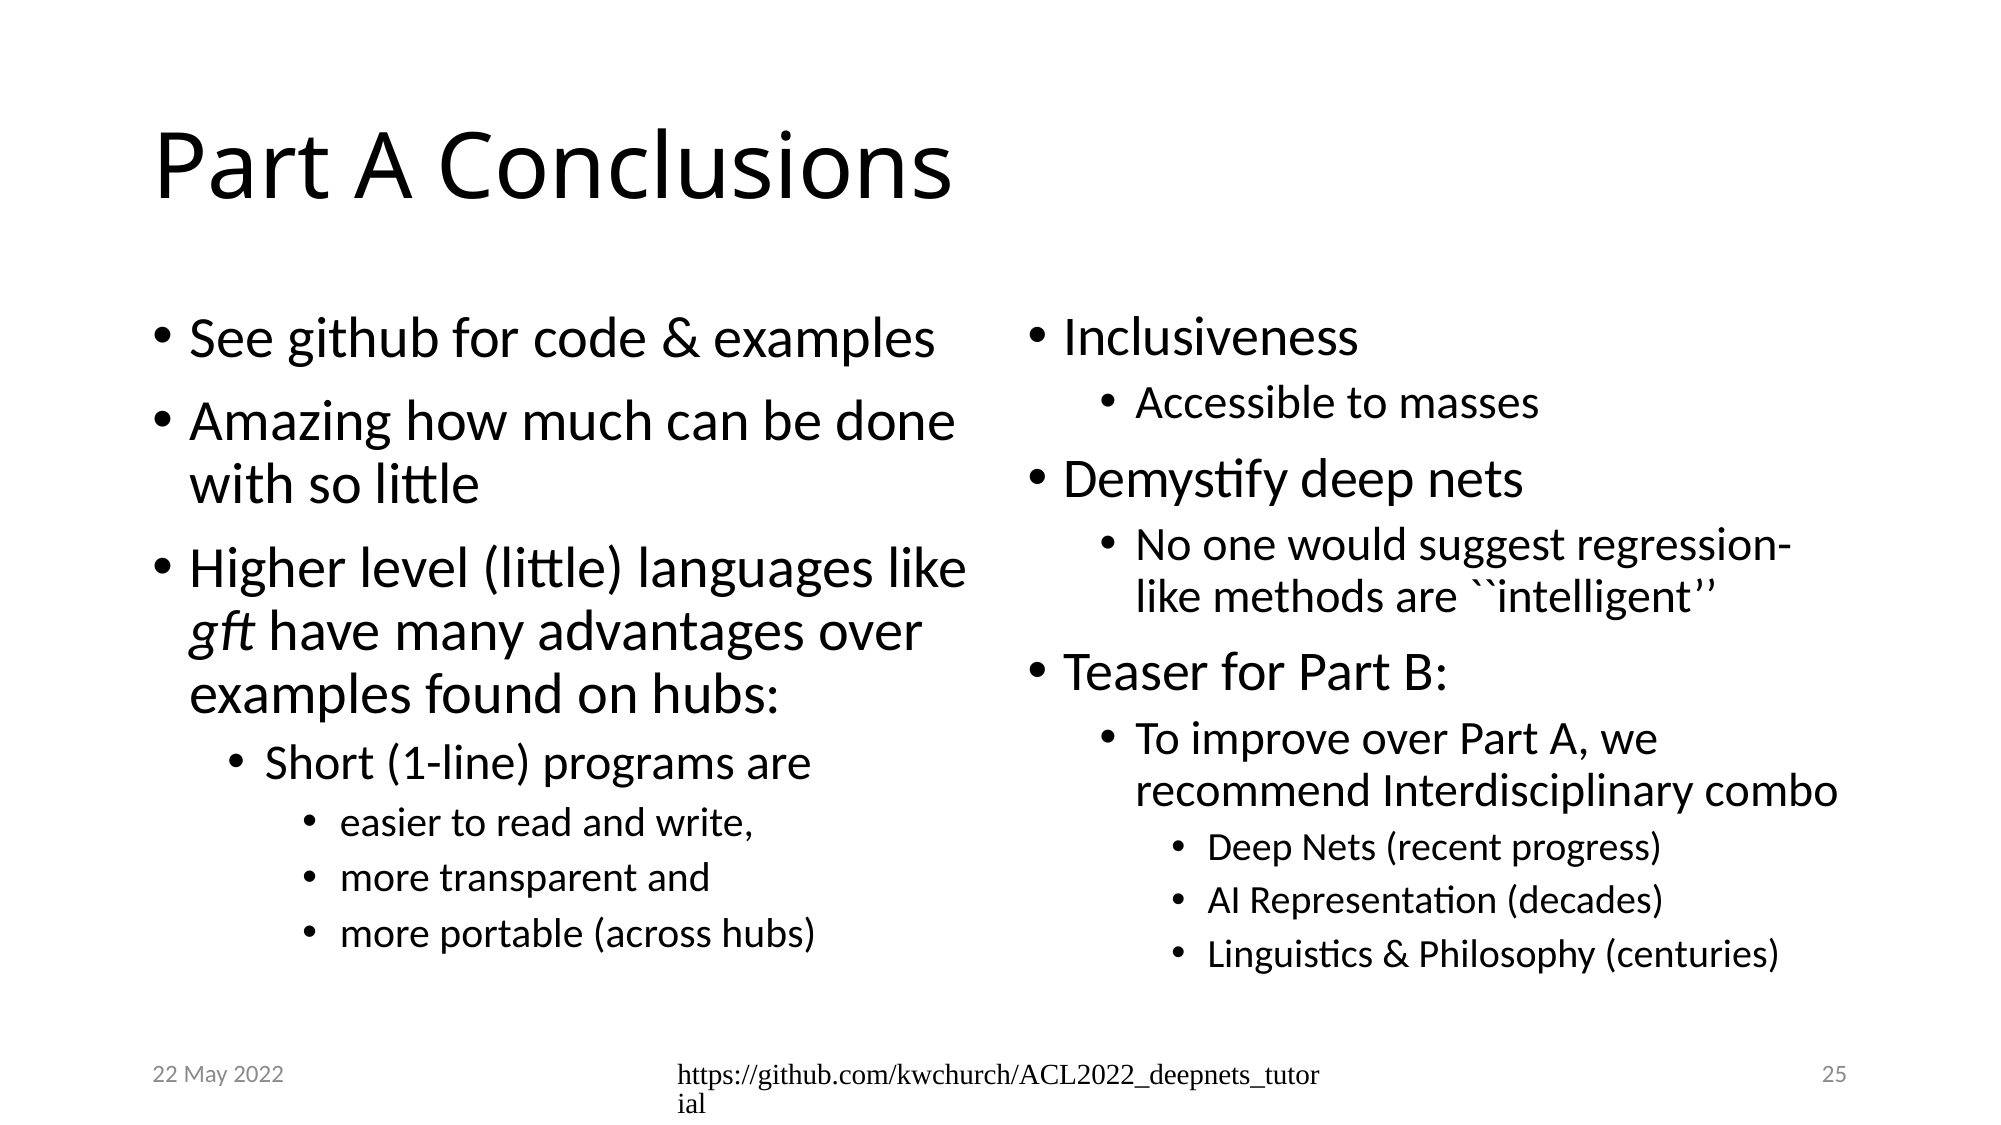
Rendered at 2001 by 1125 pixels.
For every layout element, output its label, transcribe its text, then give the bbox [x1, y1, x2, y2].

list See github for code & examples Amazing how much can be done with so little Higher level (little) languages like gft have many advantages over examples found on hubs: Short (1-line) programs are easier to read and write, more transparent and more portable (across hubs) [137, 299, 988, 1014]
footer https://github.com/kwchurch/ACL2022_deepnets_tutorial [662, 1042, 1338, 1103]
slide_number 25 [1412, 1042, 1863, 1103]
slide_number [137, 1042, 588, 1103]
list Inclusiveness Accessible to masses Demystify deep nets No one would suggest regression-like methods are ``intelligent’’ Teaser for Part B: To improve over Part A, we recommend Interdisciplinary combo Deep Nets (recent progress) AI Representation (decades) Linguistics & Philosophy (centuries) [1012, 299, 1863, 1014]
title Part A Conclusions [137, 59, 1863, 278]
